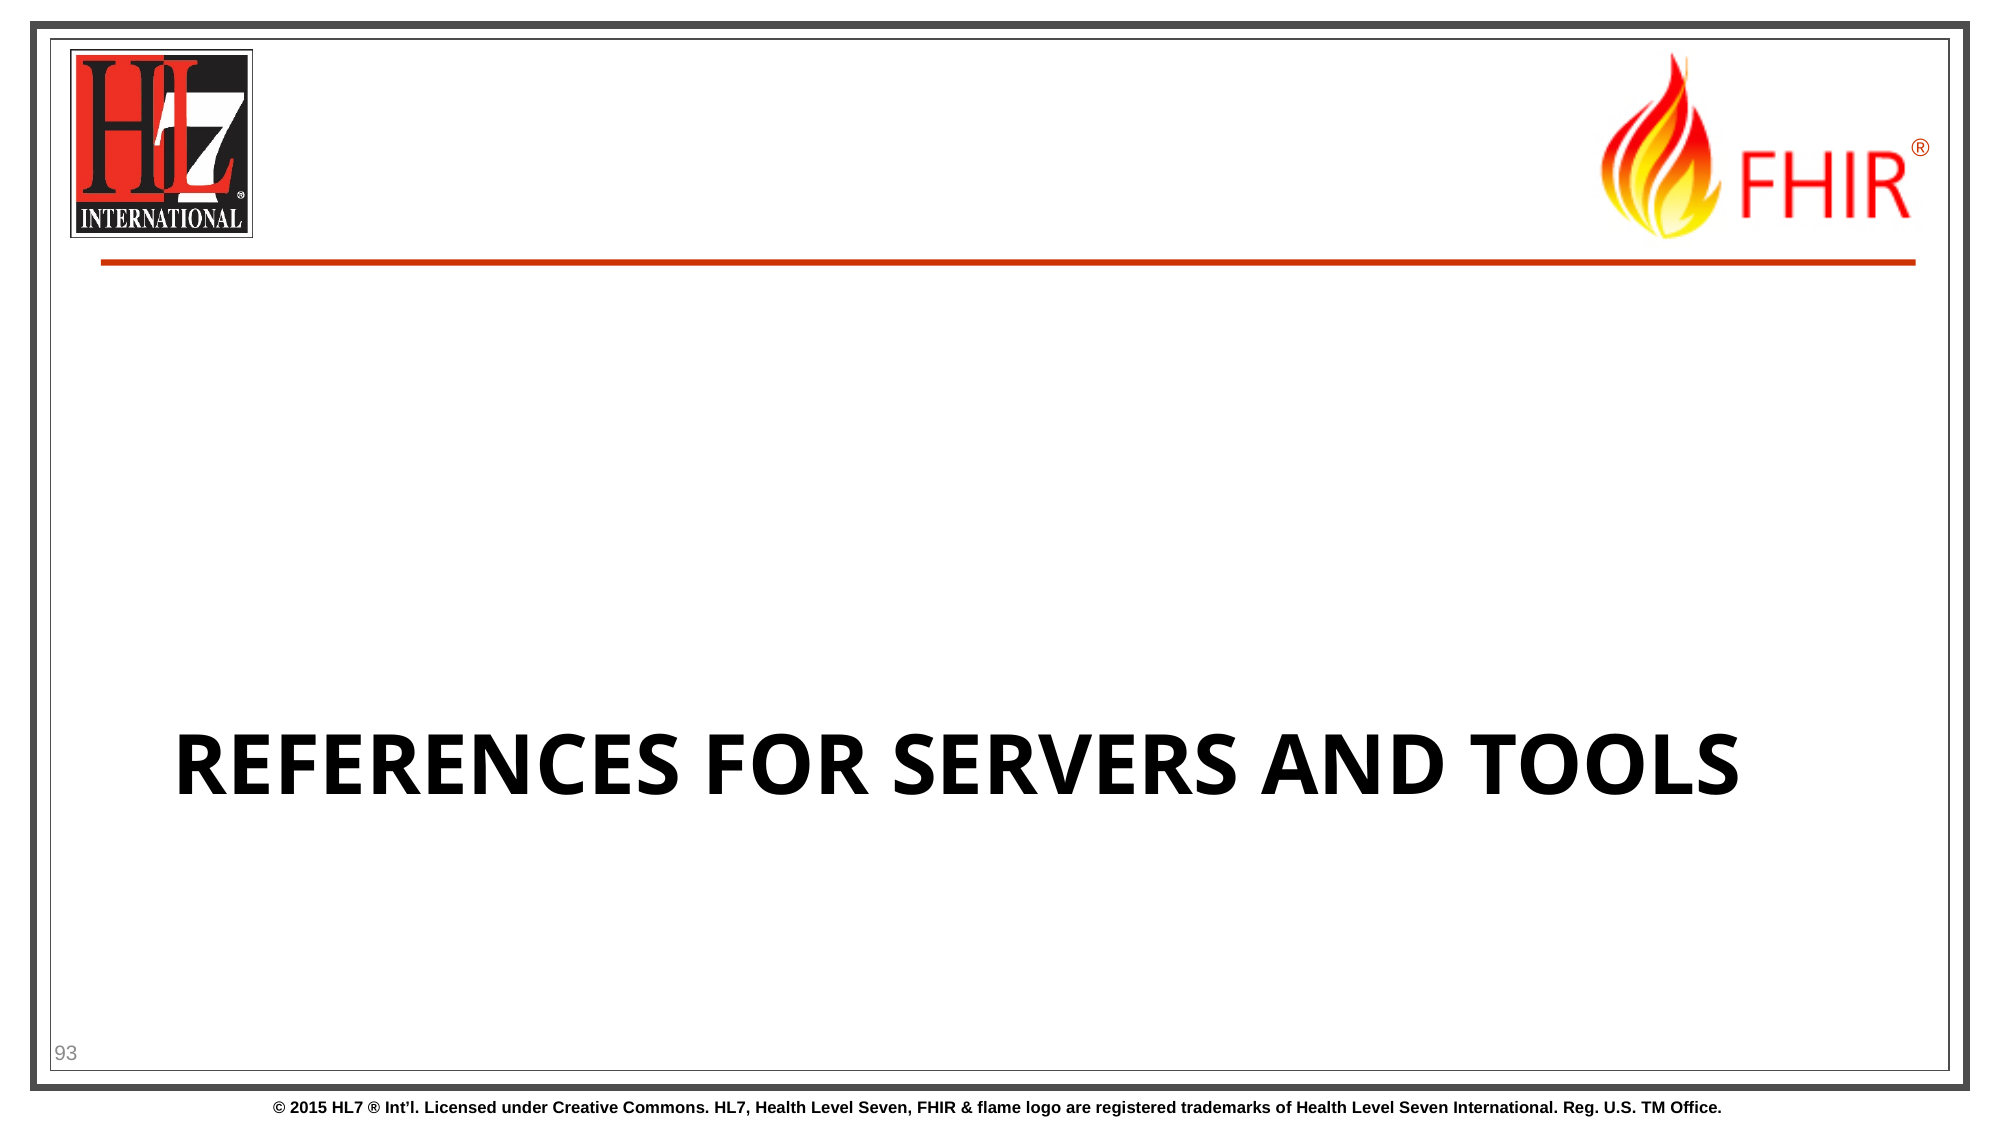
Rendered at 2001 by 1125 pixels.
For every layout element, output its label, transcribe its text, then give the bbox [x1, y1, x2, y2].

picture [1588, 42, 1923, 249]
text_box 93 [39, 1034, 197, 1071]
picture [70, 49, 253, 238]
title References for Servers and tools [157, 722, 1858, 947]
